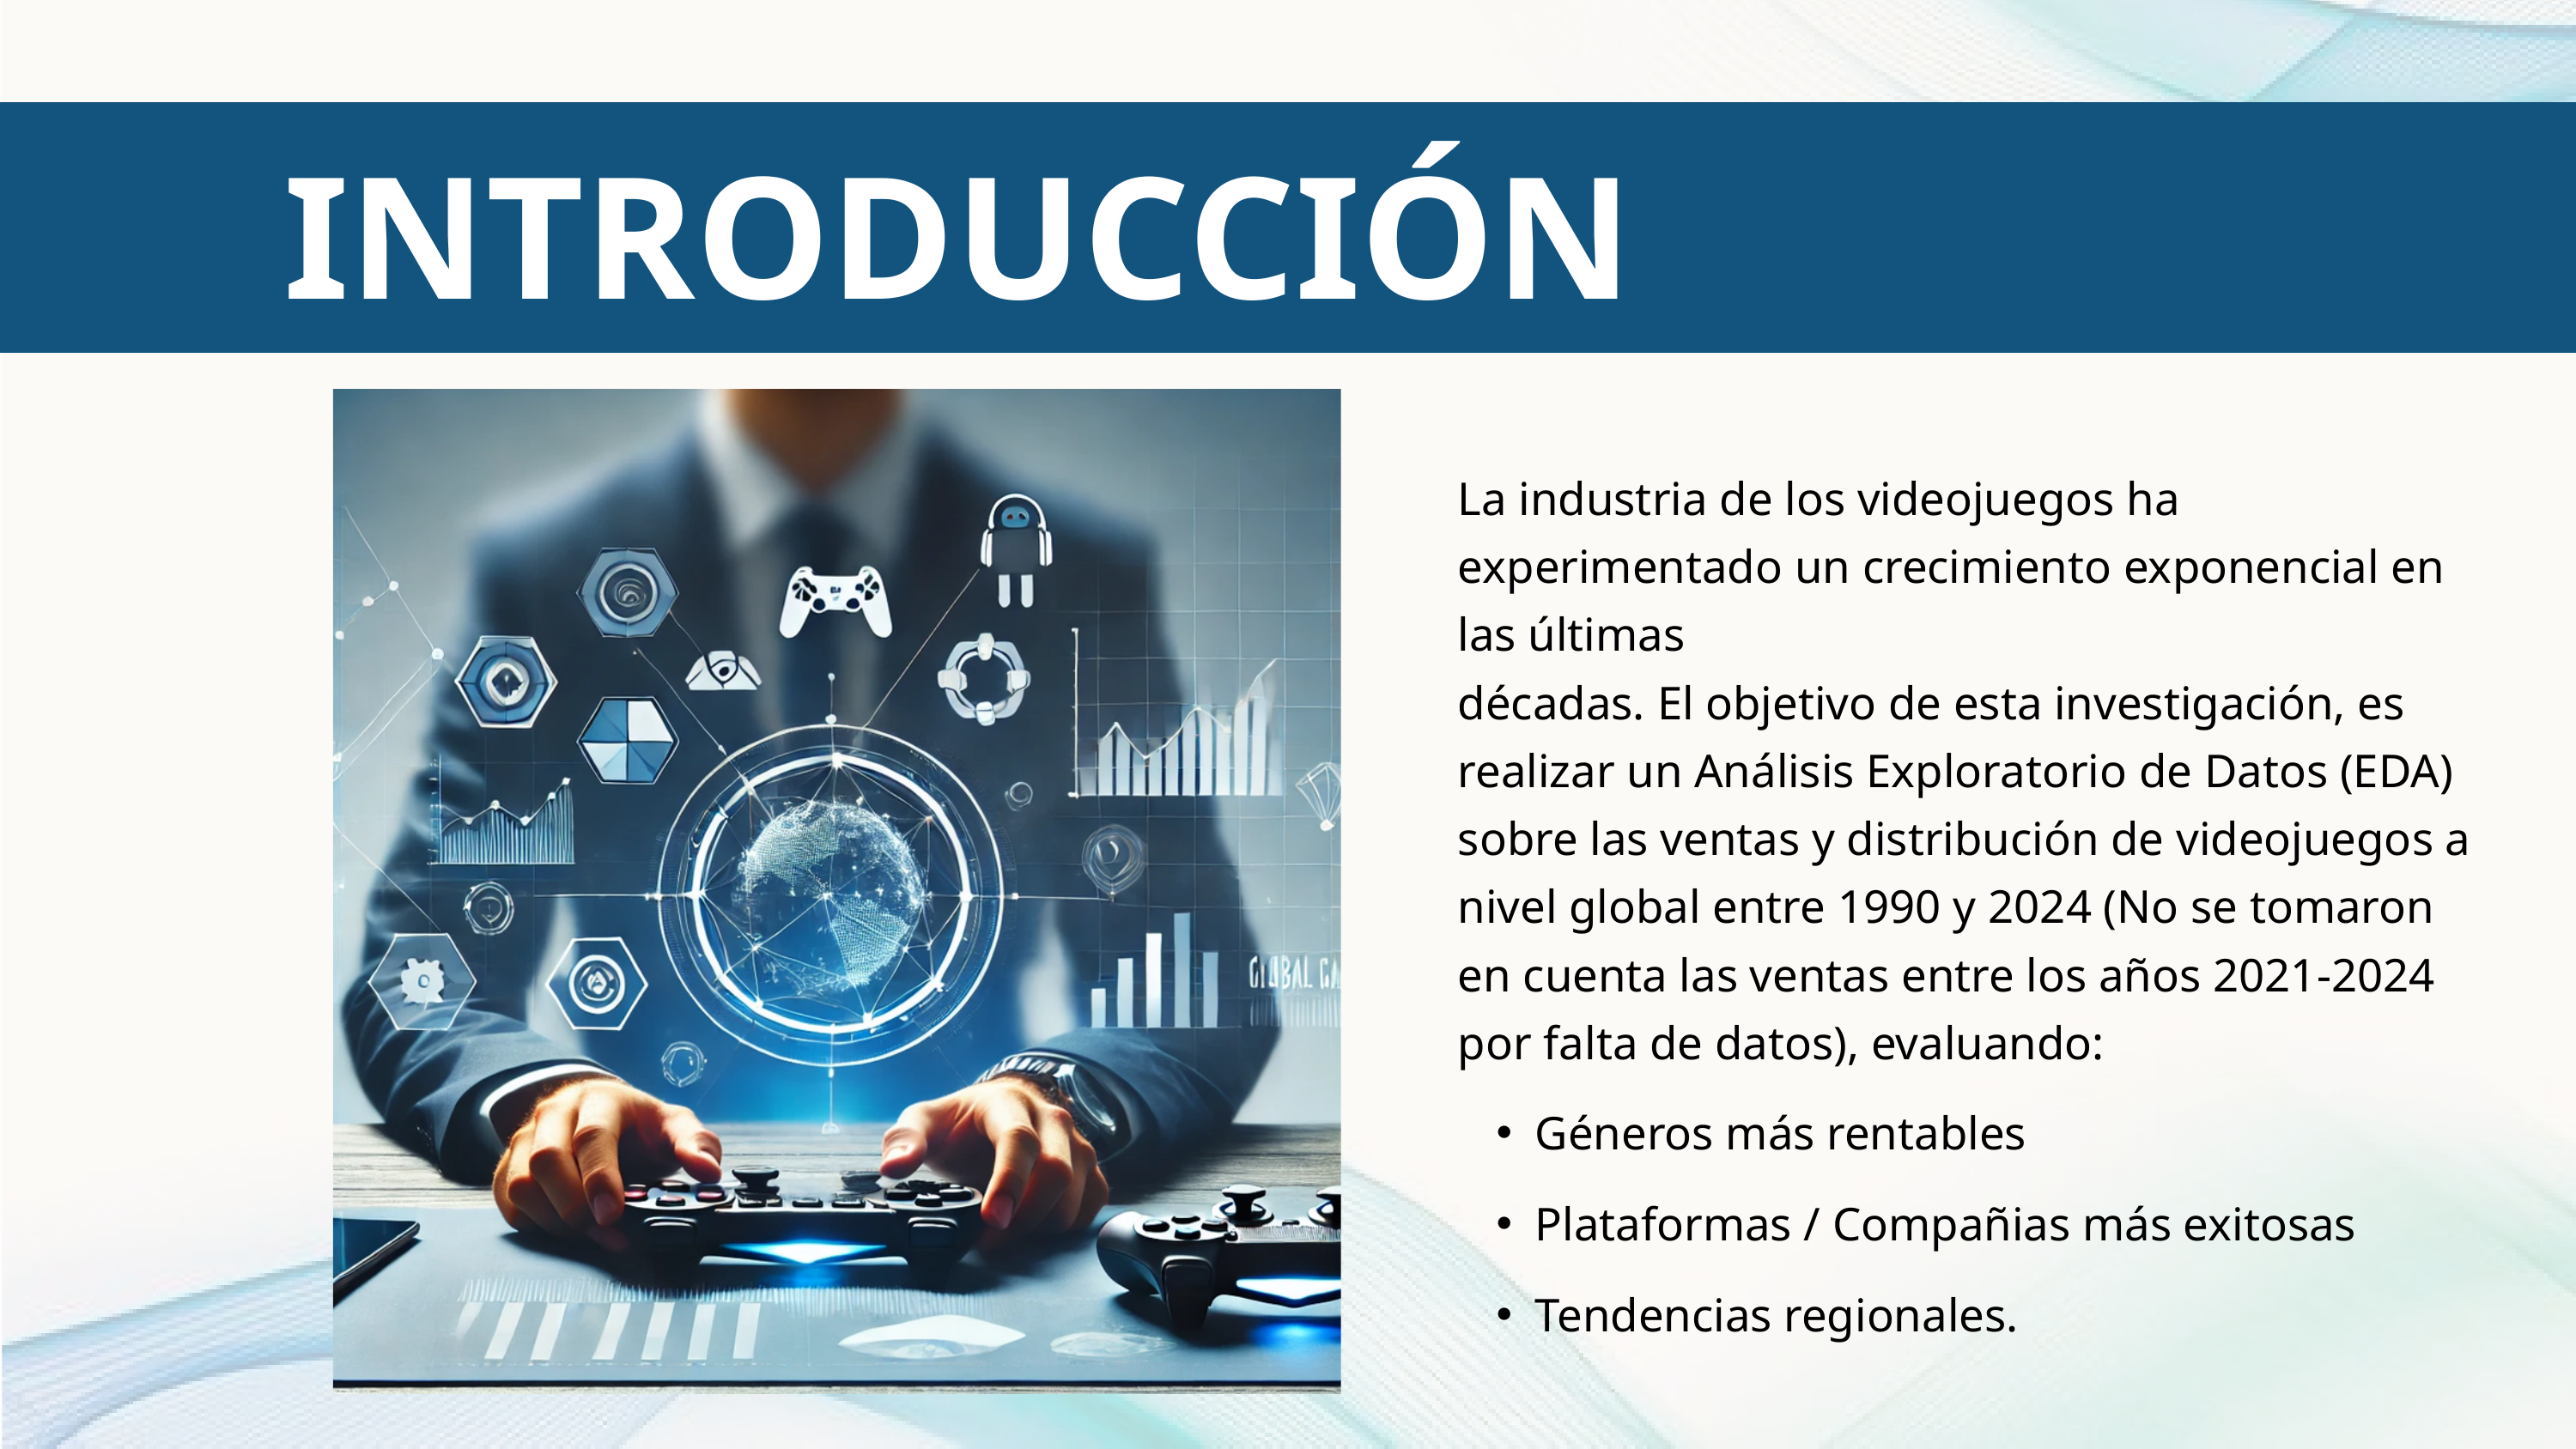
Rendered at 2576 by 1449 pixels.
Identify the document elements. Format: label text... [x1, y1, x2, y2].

text_box [2, 362, 2576, 1449]
text_box [2, 0, 2576, 99]
text_box La industria de los videojuegos ha experimentado un crecimiento exponencial en las últimas décadas. El objetivo de esta investigación, es realizar un Análisis Exploratorio de Datos (EDA) sobre las ventas y distribución de videojuegos a nivel global entre 1990 y 2024 (No se tomaron en cuenta las ventas entre los años 2021-2024 por falta de datos), evaluando: Géneros más rentables Plataformas / Compañias más exitosas Tendencias regionales. [1457, 456, 2499, 1341]
text_box [332, 389, 1341, 1394]
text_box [0, 101, 2576, 354]
